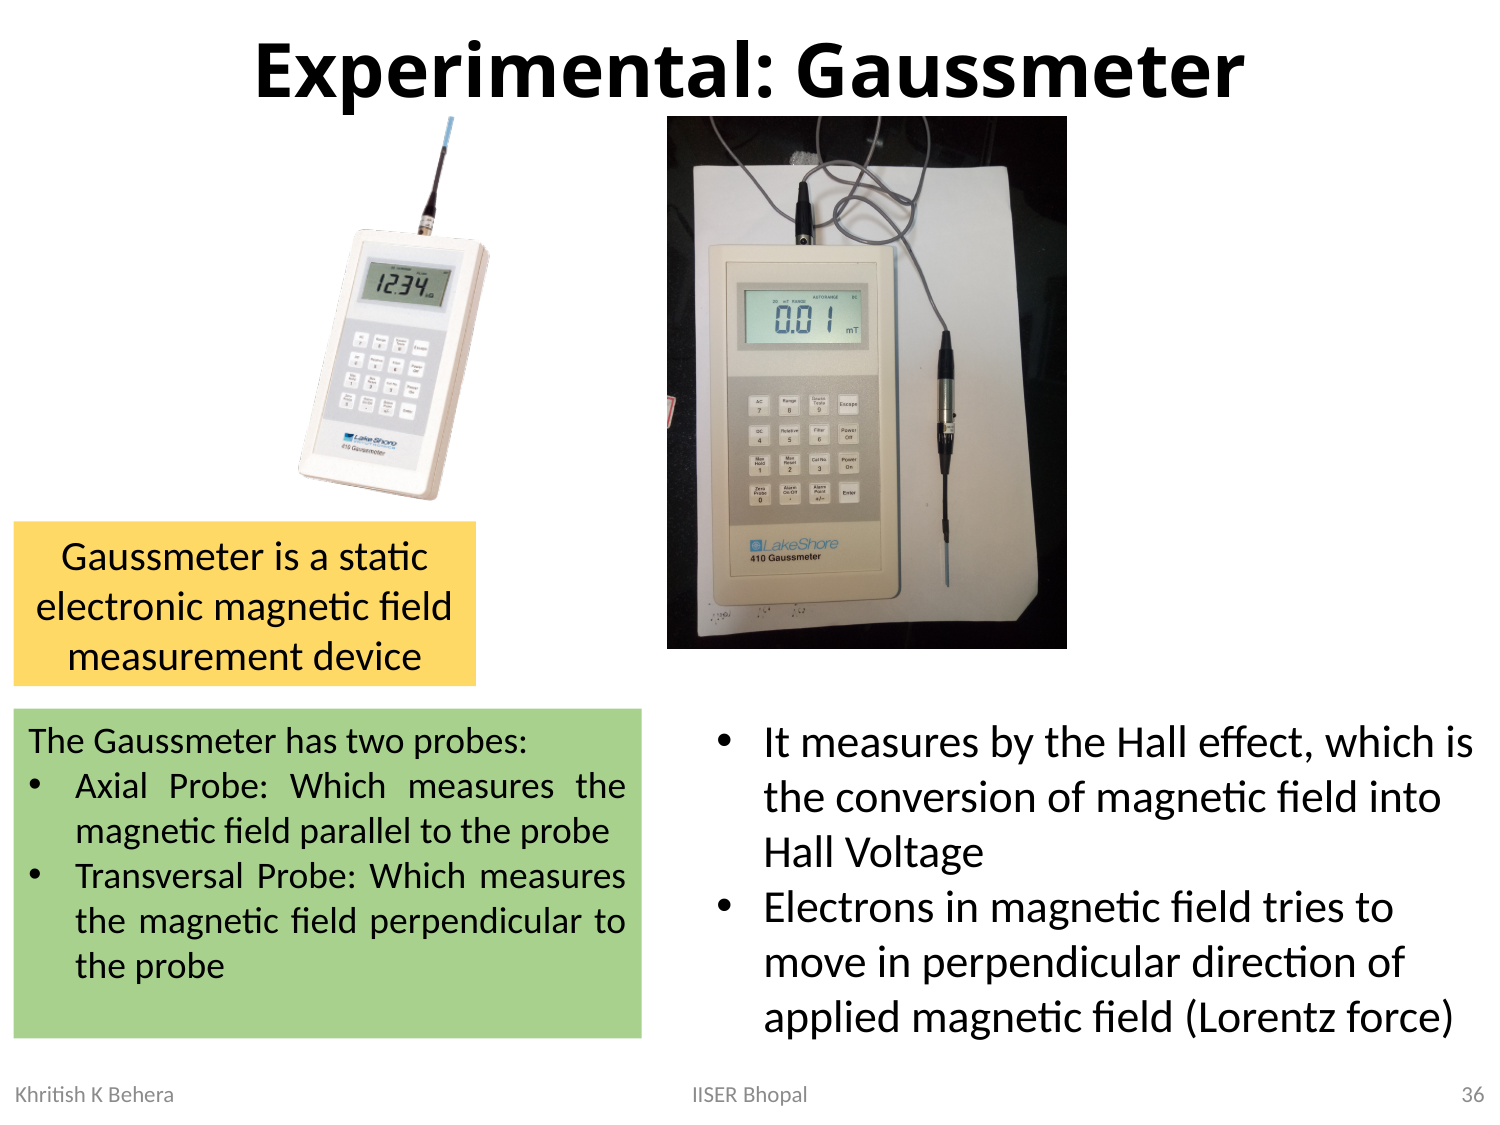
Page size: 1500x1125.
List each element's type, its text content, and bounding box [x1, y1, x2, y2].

picture [244, 116, 544, 501]
text_box The Gaussmeter has two probes: Axial Probe: Which measures the magnetic field parallel to the probe Transversal Probe: Which measures the magnetic field perpendicular to the probe [13, 708, 642, 1039]
picture [667, 116, 1067, 649]
text_box It measures by the Hall effect, which is the conversion of magnetic field into Hall Voltage Electrons in magnetic field tries to move in perpendicular direction of applied magnetic field (Lorentz force) [701, 704, 1500, 1049]
slide_number 36 [1162, 1063, 1500, 1124]
footer IISER Bhopal [496, 1063, 1004, 1124]
text_box Gaussmeter is a static electronic magnetic field measurement device [13, 521, 476, 687]
title Experimental: Gaussmeter [0, 1, 1500, 146]
slide_number Khritish K Behera [0, 1063, 338, 1124]
